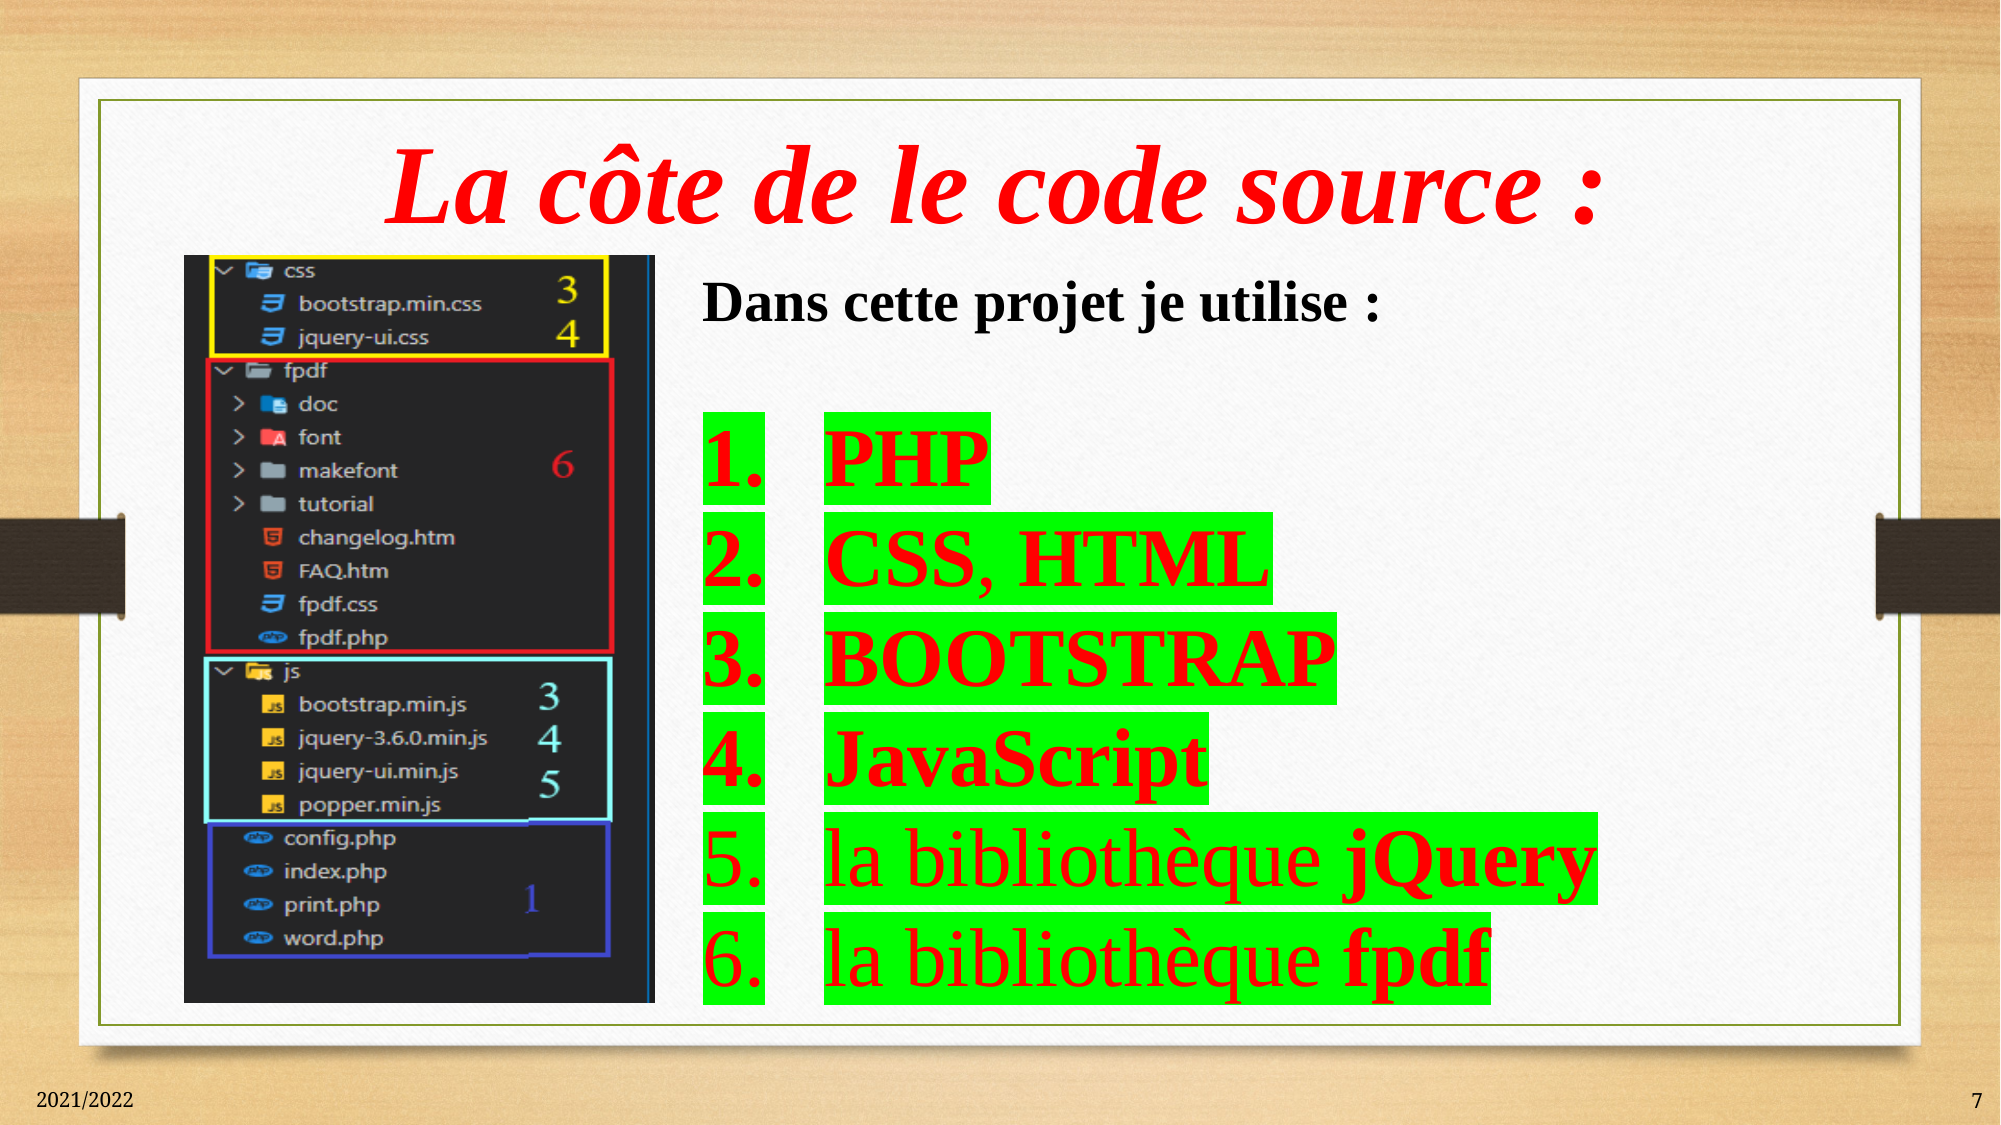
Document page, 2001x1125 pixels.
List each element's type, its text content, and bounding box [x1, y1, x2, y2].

picture [0, 0, 2001, 1125]
slide_number 7 [1908, 1078, 1998, 1125]
text_box La côte de le code source : [167, 103, 1830, 254]
text_box Dans cette projet je utilise : PHP CSS, HTML BOOTSTRAP JavaScript la bibliothèque jQuery la bibliothèque fpdf [687, 255, 1974, 1011]
slide_number 2021/2022 [0, 1076, 149, 1123]
